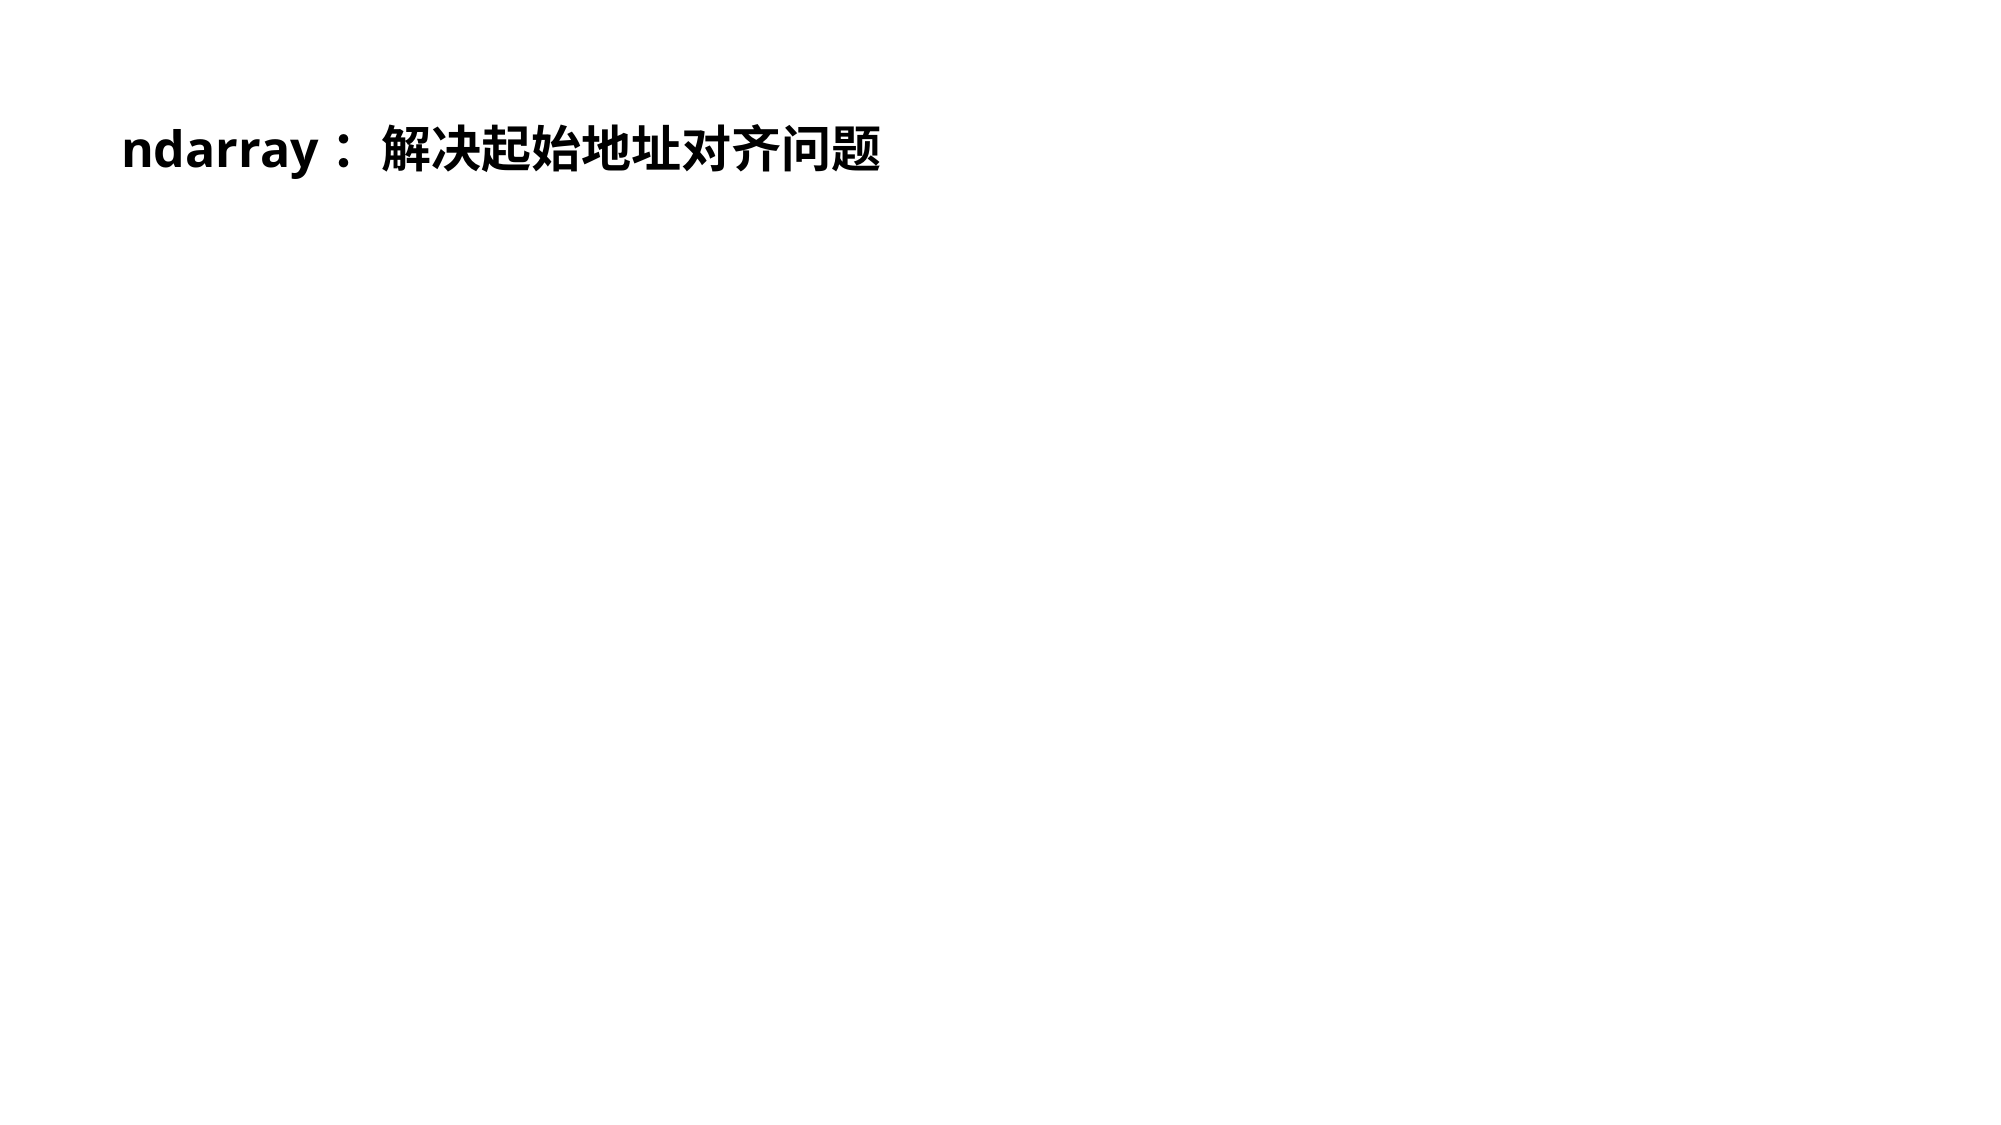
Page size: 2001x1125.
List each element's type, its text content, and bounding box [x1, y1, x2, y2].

title ndarray：解决起始地址对齐问题 [106, 42, 1832, 260]
